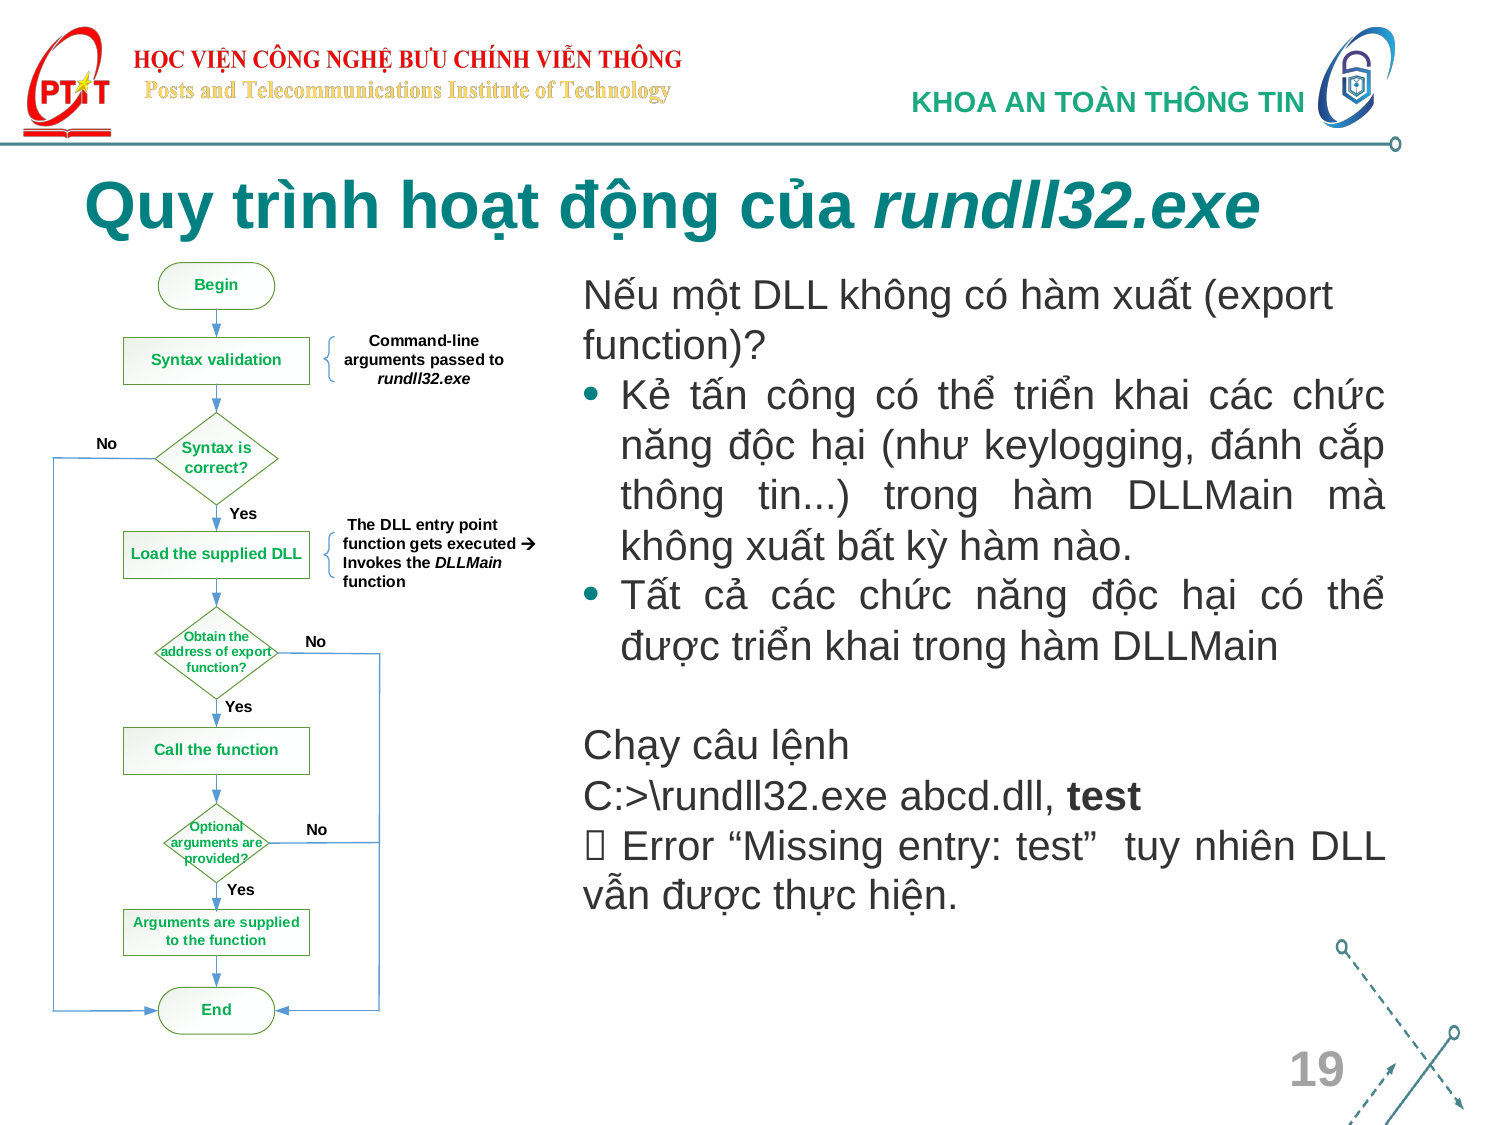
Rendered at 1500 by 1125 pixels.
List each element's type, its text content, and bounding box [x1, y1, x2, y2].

picture [1318, 27, 1395, 128]
picture [50, 260, 550, 1035]
picture [0, 18, 695, 147]
list Nếu một DLL không có hàm xuất (export function)? Kẻ tấn công có thể triển khai các chức năng độc hại (như keylogging, đánh cắp thông tin...) trong hàm DLLMain mà không xuất bất kỳ hàm nào. Tất cả các chức năng độc hại có thể được triển khai trong hàm DLLMain Chạy câu lệnh C:>\rundll32.exe abcd.dll, test  Error “Missing entry: test” tuy nhiên DLL vẫn được thực hiện. [567, 260, 1401, 1035]
title Quy trình hoạt động của rundll32.exe [69, 163, 1307, 261]
